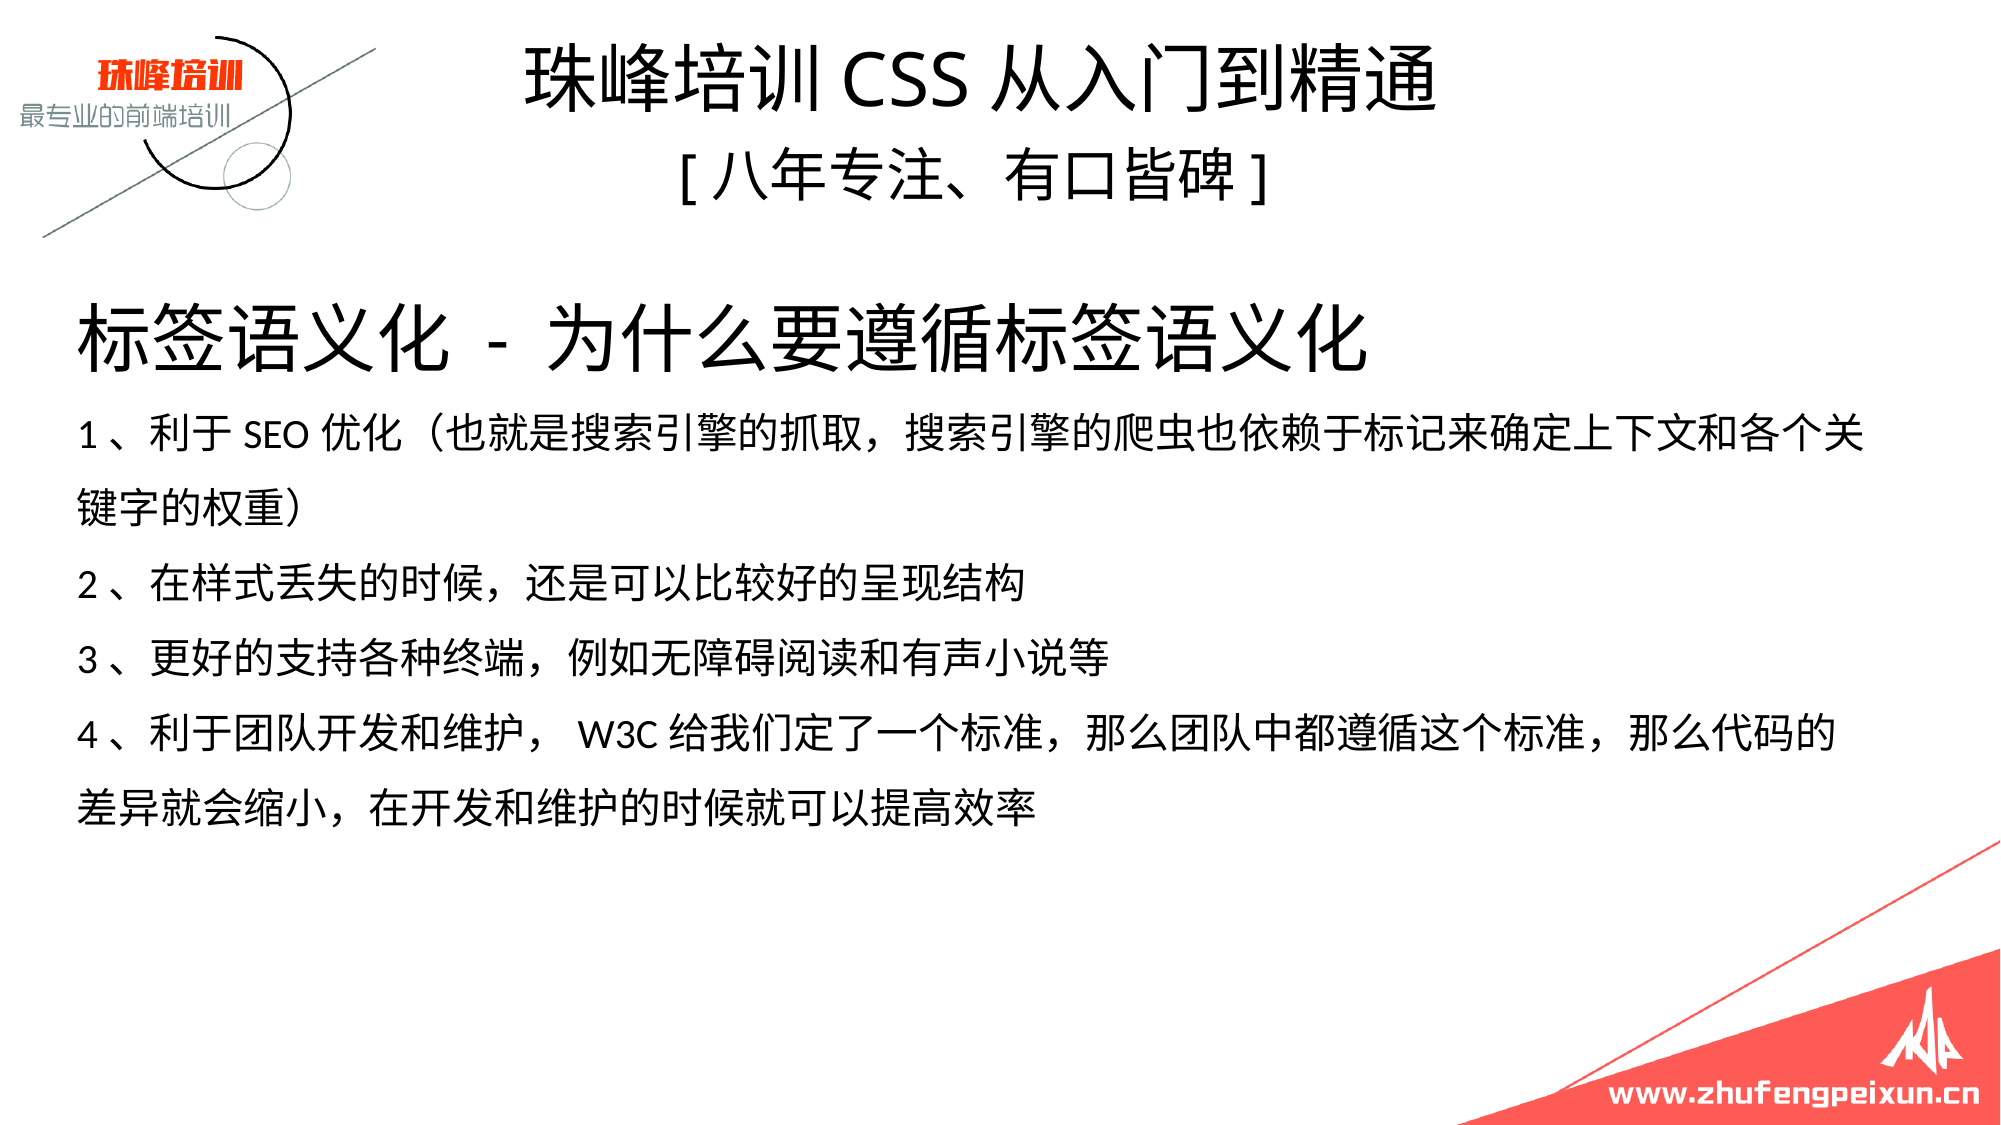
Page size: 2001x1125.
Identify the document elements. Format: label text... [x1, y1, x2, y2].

picture [18, 36, 376, 238]
picture [1886, 796, 2001, 1125]
title 标签语义化 - 为什么要遵循标签语义化 1、利于SEO优化（也就是搜索引擎的抓取，搜索引擎的爬虫也依赖于标记来确定上下文和各个关键字的权重） 2、在样式丢失的时候，还是可以比较好的呈现结构 3、更好的支持各种终端，例如无障碍阅读和有声小说等 4、利于团队开发和维护，W3C给我们定了一个标准，那么团队中都遵循这个标准，那么代码的差异就会缩小，在开发和维护的时候就可以提高效率 [62, 239, 1886, 1125]
text_box 珠峰培训CSS从入门到精通 [八年专注、有口皆碑] [507, 23, 1737, 264]
